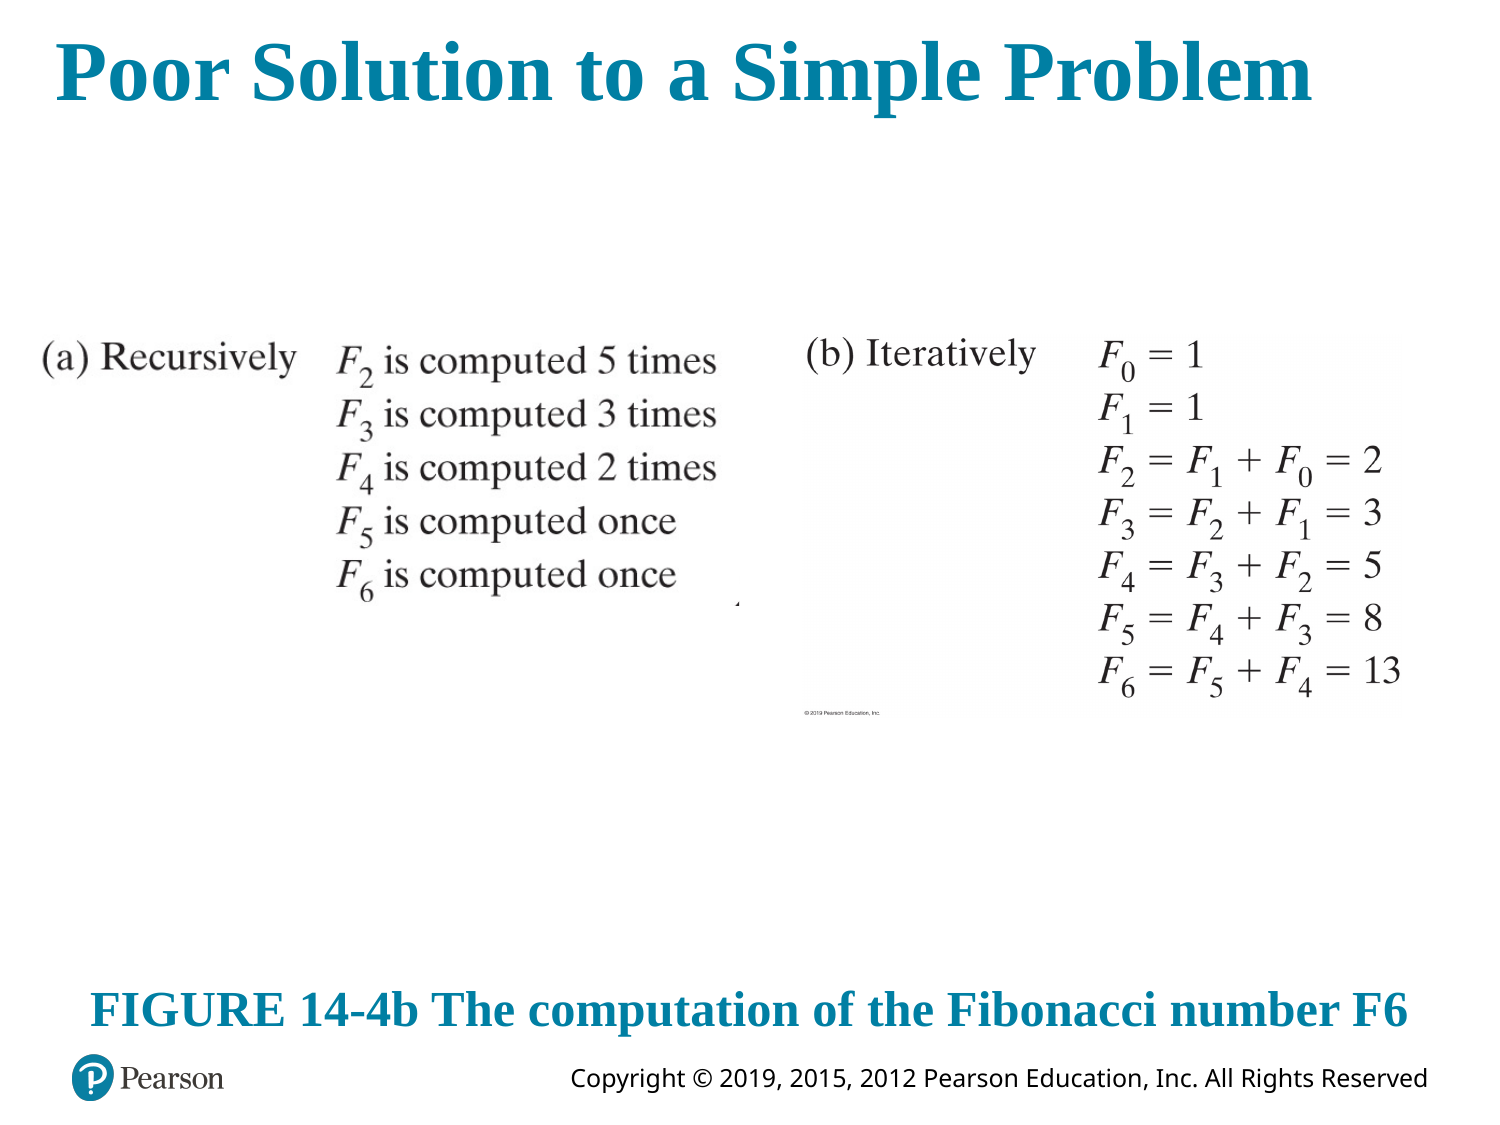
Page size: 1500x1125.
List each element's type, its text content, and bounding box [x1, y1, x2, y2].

picture [98, 1054, 224, 1101]
title Poor Solution to a Simple Problem [40, 0, 1438, 133]
picture [34, 334, 740, 606]
picture [72, 1054, 88, 1070]
picture [802, 334, 1402, 718]
list FIGURE 14-4b The computation of the Fibonacci number F6 [74, 955, 1426, 1053]
picture [80, 1063, 106, 1088]
picture [72, 1087, 83, 1101]
